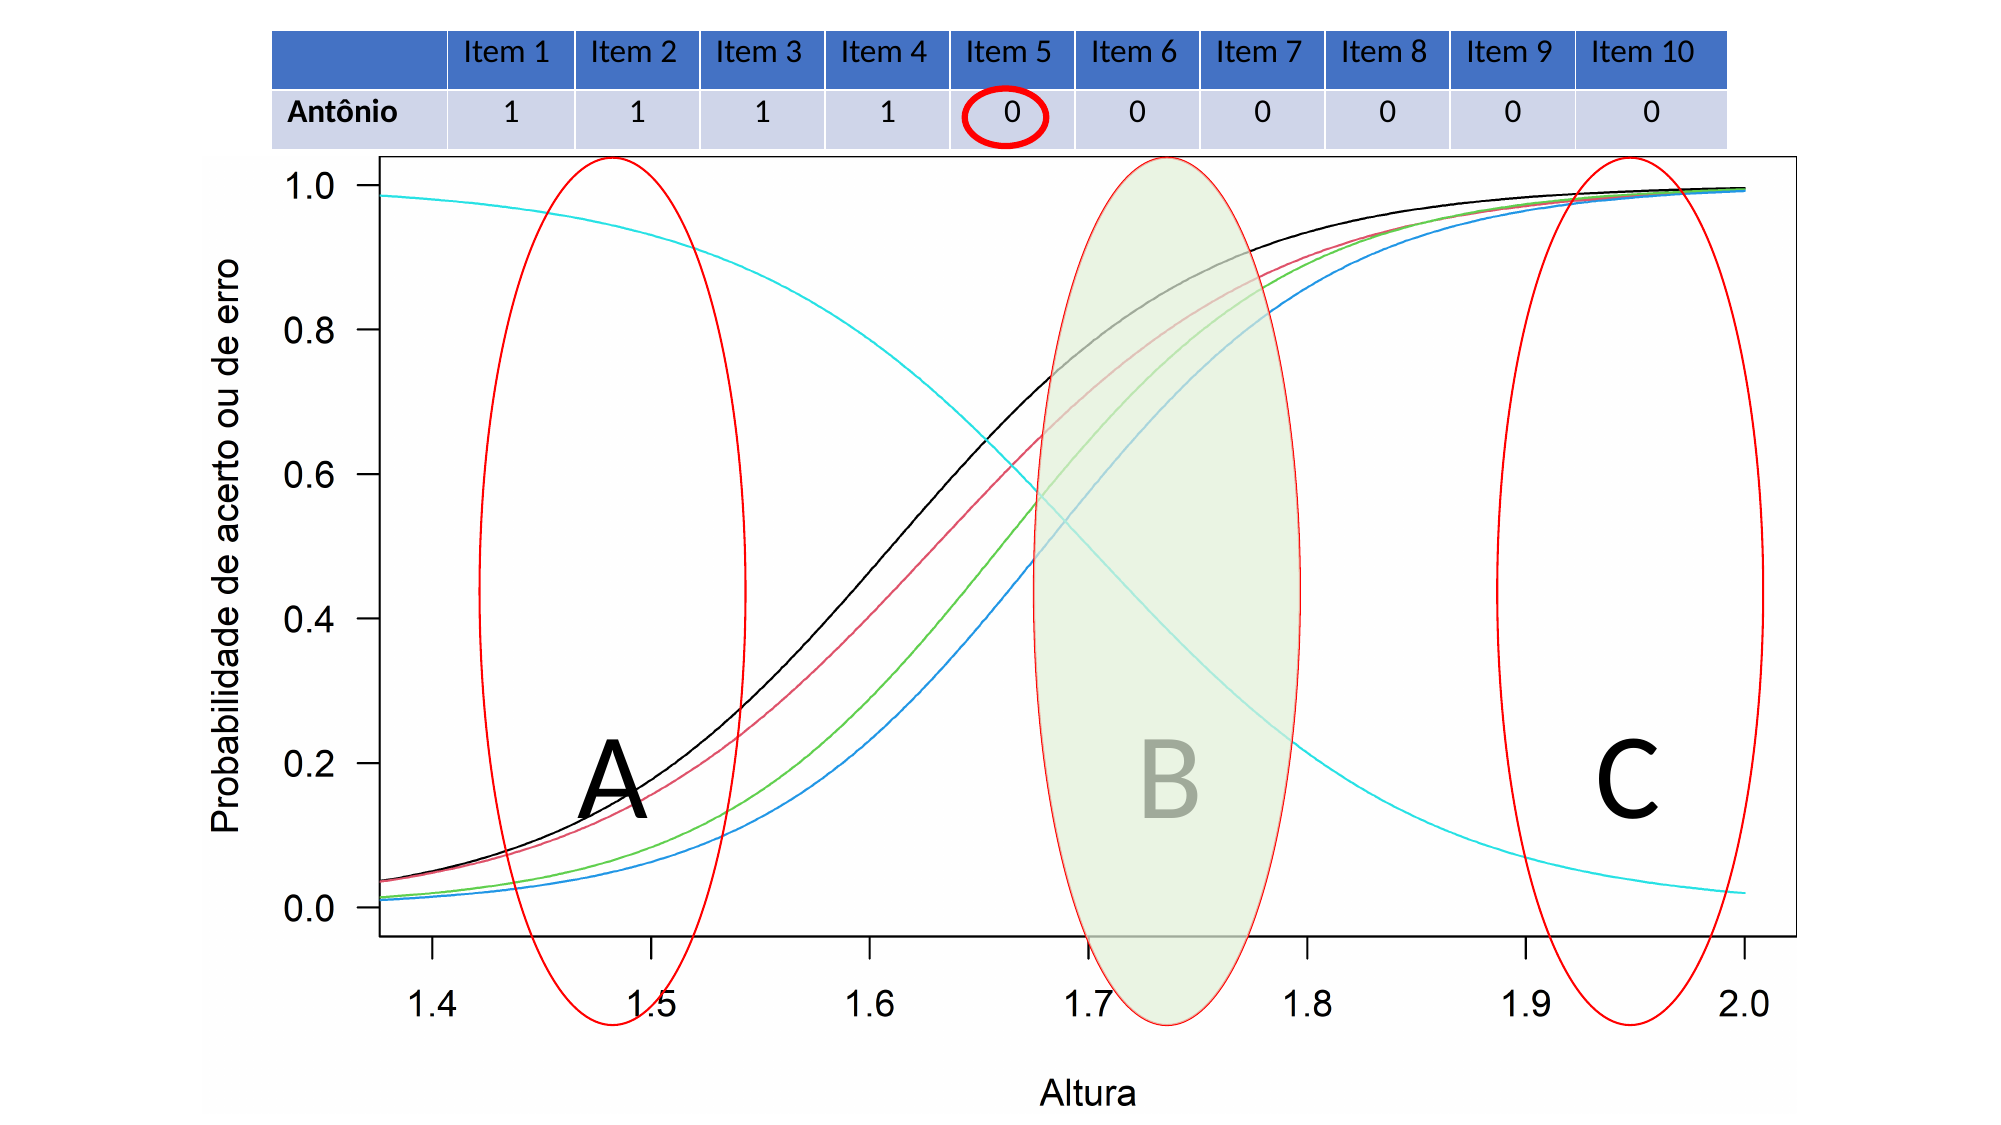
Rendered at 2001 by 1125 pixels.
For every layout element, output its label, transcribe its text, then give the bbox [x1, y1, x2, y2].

table_header [272, 31, 447, 89]
picture [202, 156, 1797, 1114]
table_header Item 7 [1201, 31, 1324, 89]
table_cell 0 [1576, 91, 1727, 149]
table_header Item 8 [1326, 31, 1449, 89]
table_header Item 4 [826, 31, 949, 89]
table_cell 1 [448, 91, 574, 149]
table_cell 0 [1451, 91, 1575, 149]
table_cell 1 [701, 91, 824, 149]
table_cell 1 [826, 91, 949, 149]
table_header Item 6 [1076, 31, 1199, 89]
table_header Item 10 [1576, 31, 1727, 89]
table_cell 0 [1201, 91, 1324, 149]
table_header Item 3 [701, 31, 824, 89]
table_header Item 1 [448, 31, 574, 89]
table_cell Antônio [272, 91, 447, 149]
table_cell 1 [576, 91, 699, 149]
table_header Item 2 [576, 31, 699, 89]
table_cell 0 [1076, 91, 1199, 149]
table_header Item 9 [1451, 31, 1575, 89]
table_header Item 5 [951, 31, 1074, 89]
table_cell 0 [1326, 91, 1449, 149]
table_cell 0 [951, 91, 1074, 149]
text_box [963, 87, 1048, 148]
